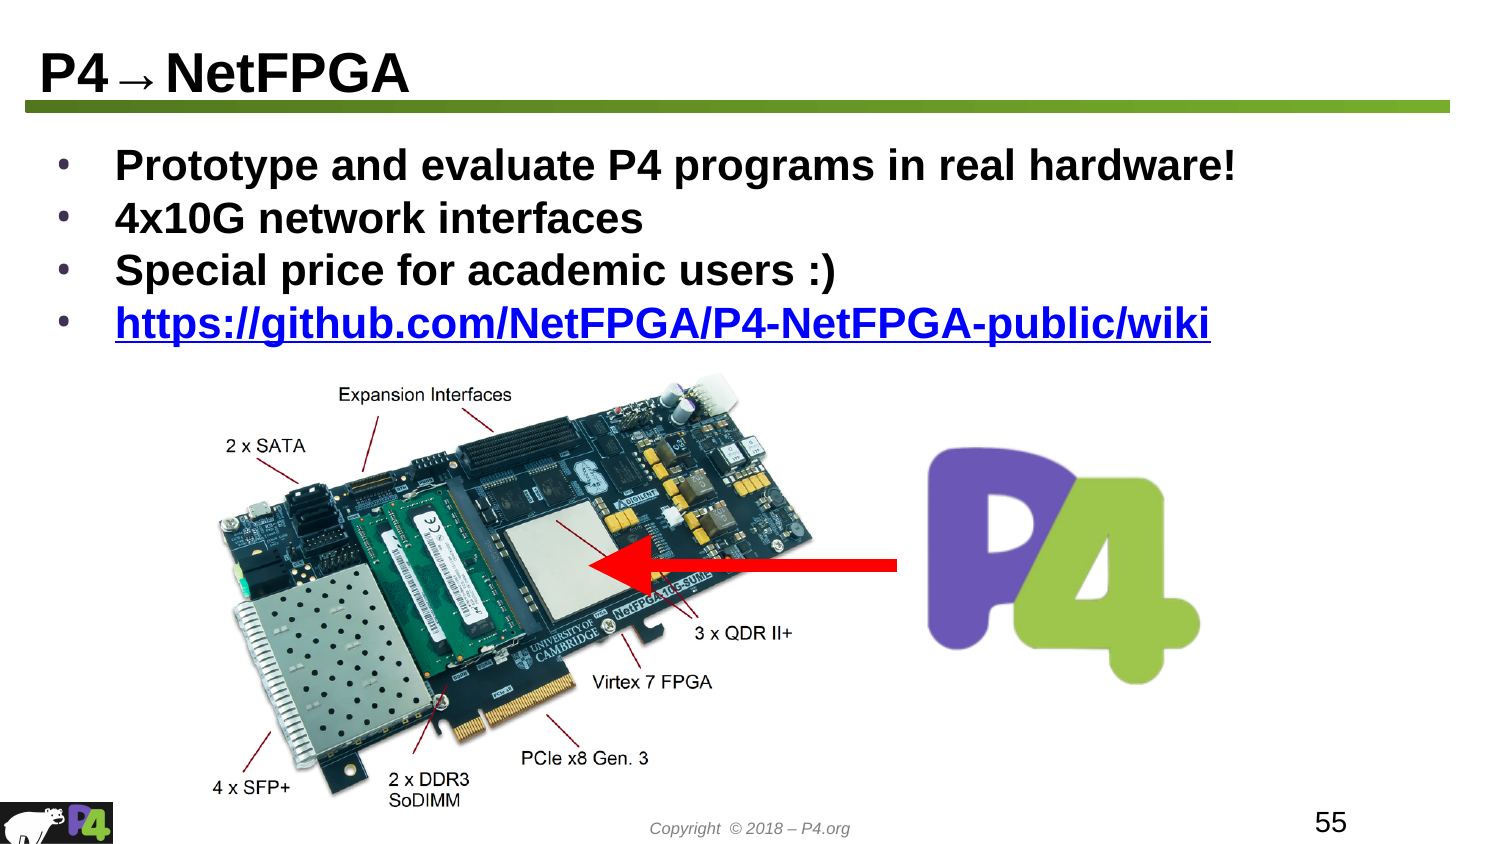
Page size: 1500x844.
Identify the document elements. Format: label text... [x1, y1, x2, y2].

title P4→NetFPGA [24, 20, 1450, 100]
list Prototype and evaluate P4 programs in real hardware! 4x10G network interfaces Special price for academic users :) https://github.com/NetFPGA/P4-NetFPGA-public/wiki [24, 121, 1450, 418]
picture [913, 440, 1206, 691]
slide_number 55 [1299, 808, 1475, 835]
picture [0, 802, 113, 844]
picture [204, 358, 829, 817]
